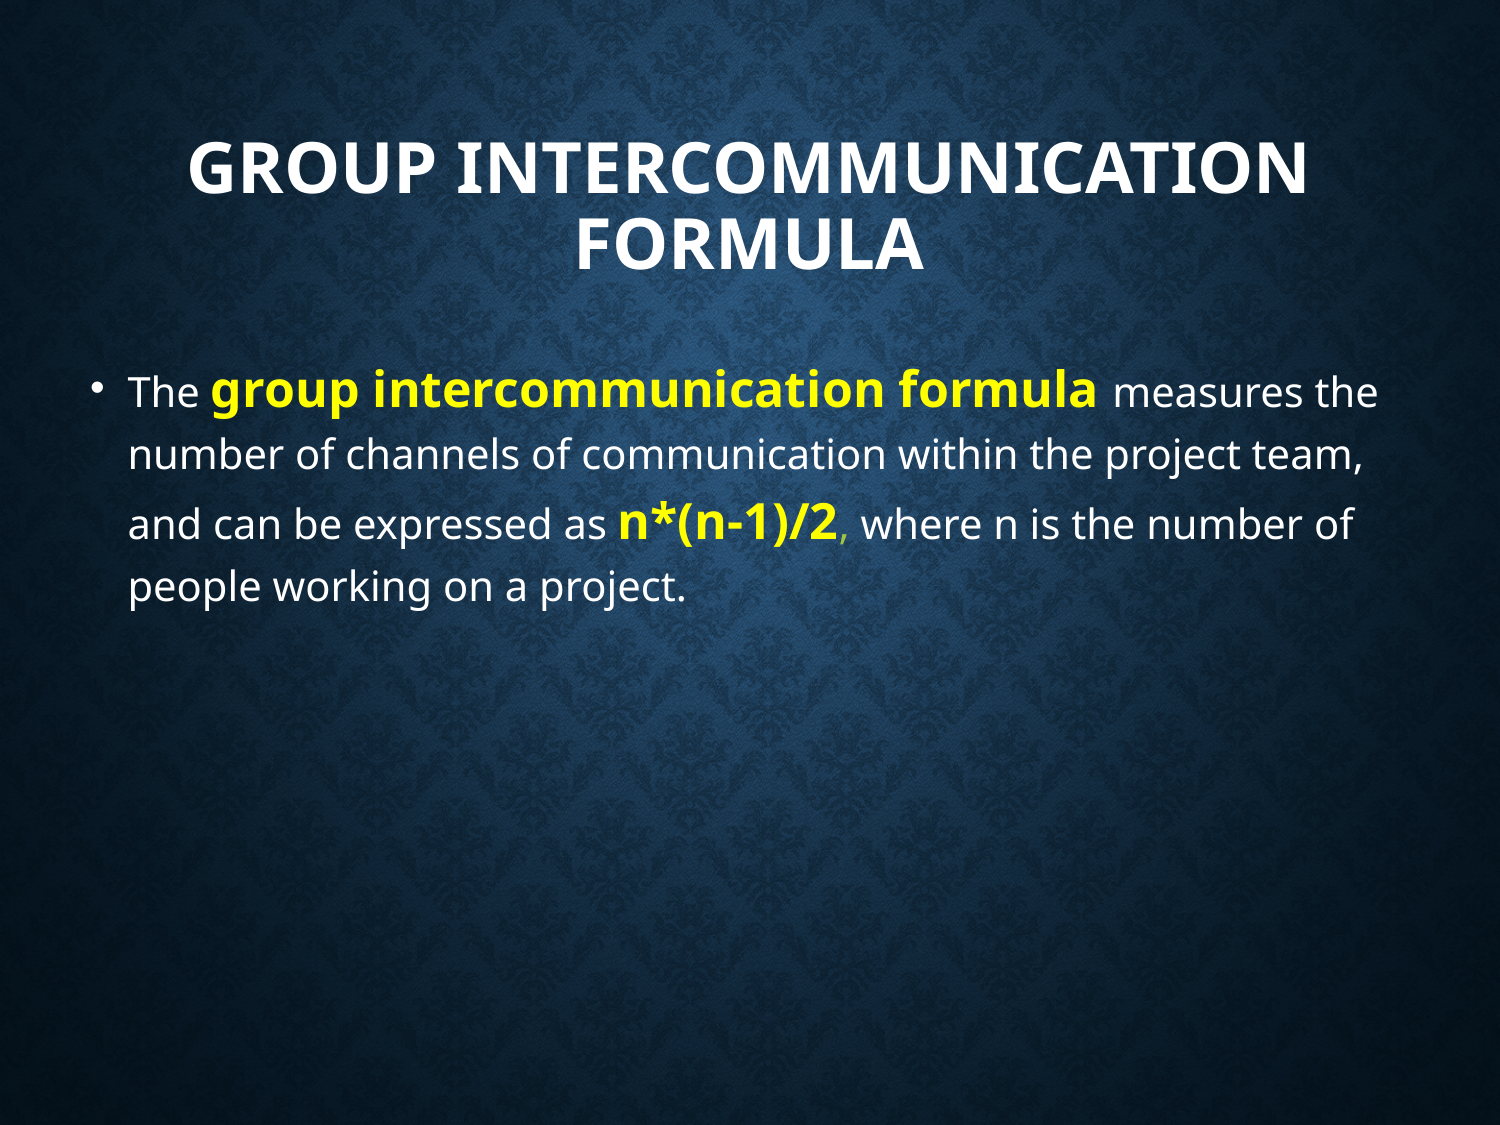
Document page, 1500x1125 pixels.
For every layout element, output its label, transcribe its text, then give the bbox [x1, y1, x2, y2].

title GROUP INTERCOMMUNICATION FORMULA [112, 99, 1387, 318]
list The group intercommunication formula measures the number of channels of communication within the project team, and can be expressed as n*(n-1)/2, where n is the number of people working on a project. [75, 338, 1425, 858]
